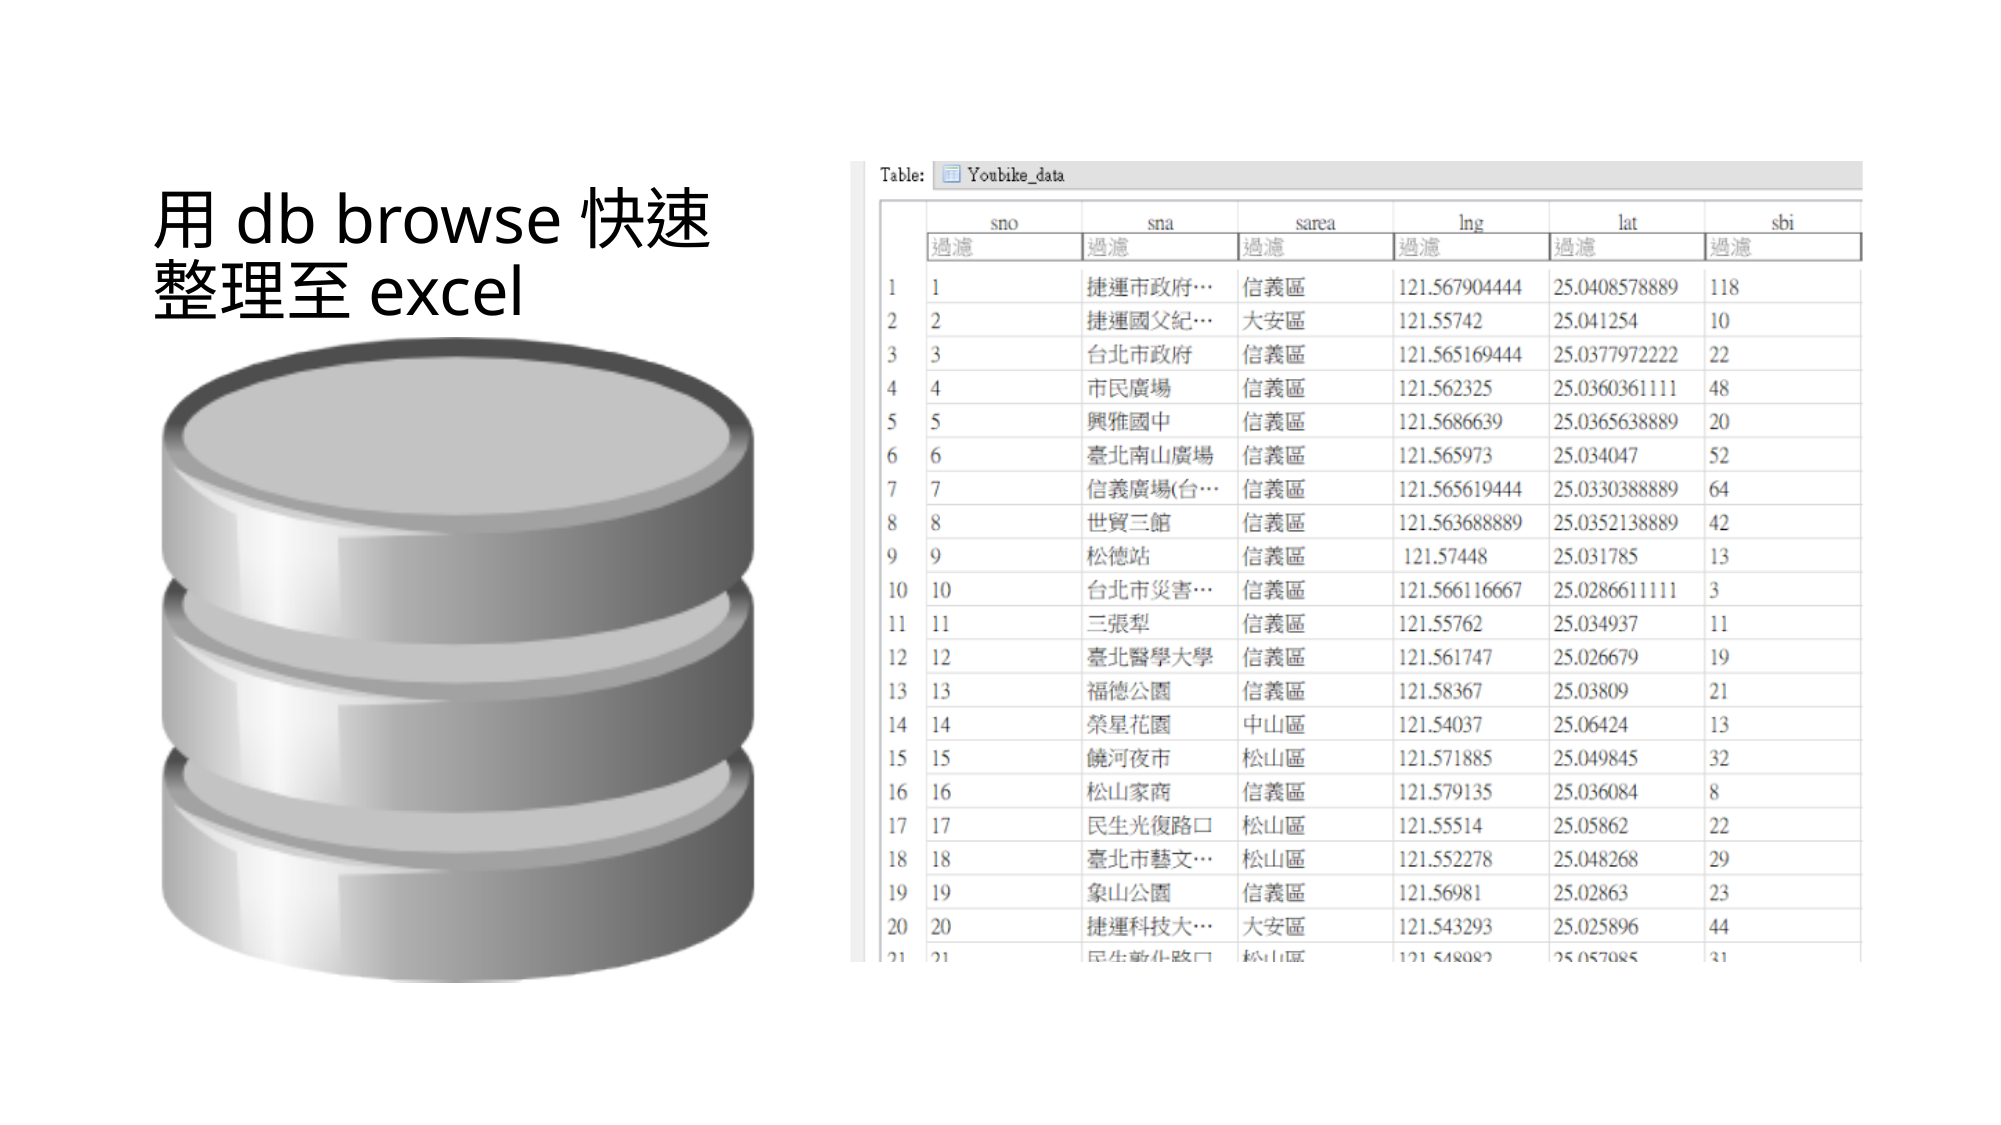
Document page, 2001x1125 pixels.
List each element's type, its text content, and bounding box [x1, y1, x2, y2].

picture [850, 161, 1863, 962]
title 用db browse快速整理至excel [137, 75, 783, 337]
picture [137, 337, 783, 983]
